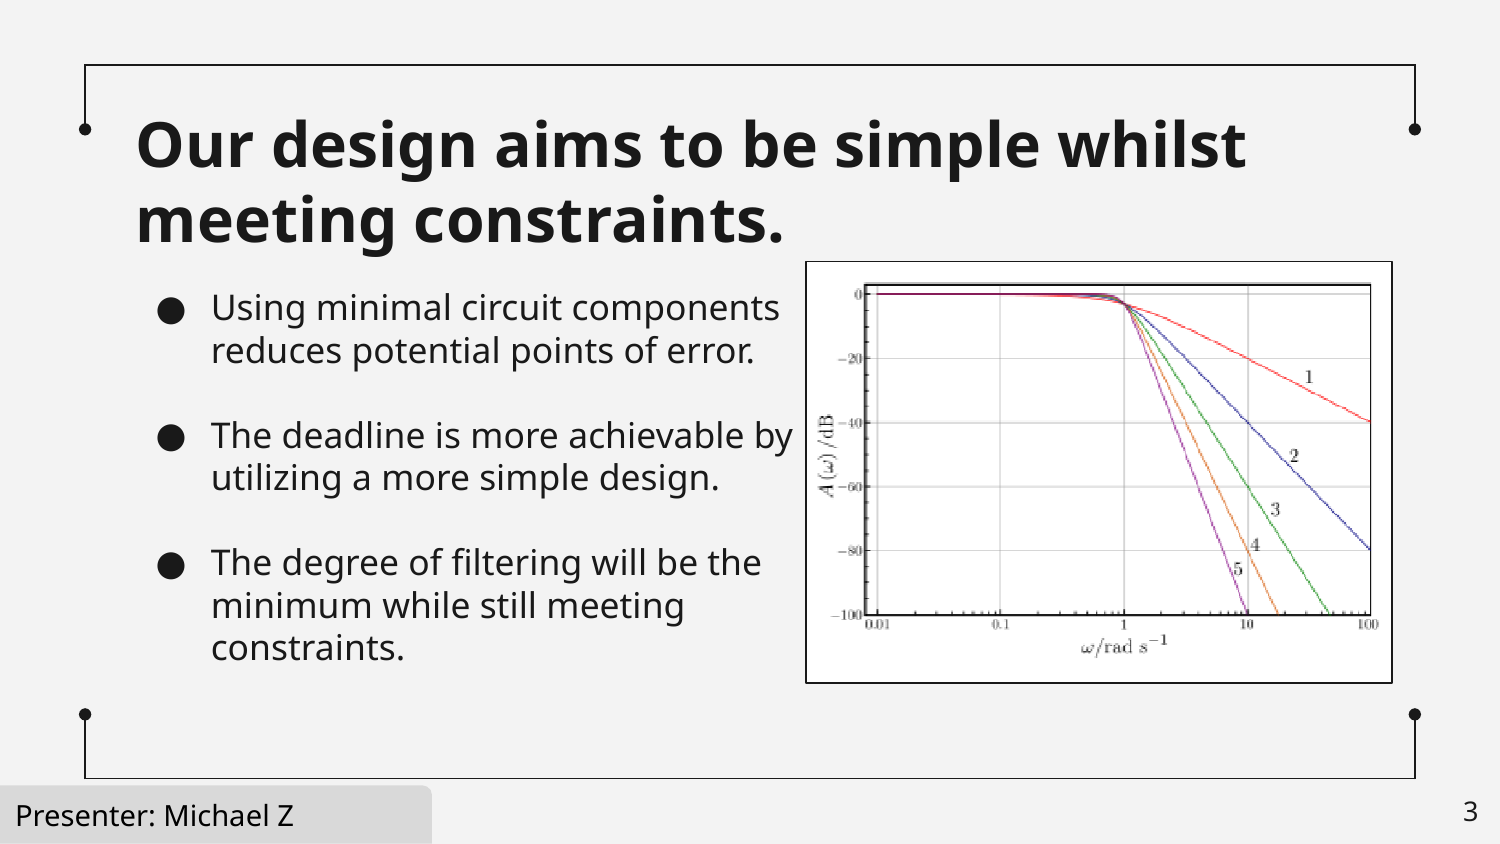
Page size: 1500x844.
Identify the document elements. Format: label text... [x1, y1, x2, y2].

picture [806, 262, 1392, 683]
title Our design aims to be simple whilst meeting constraints. [120, 164, 1380, 271]
slide_number ‹#› [1403, 779, 1494, 844]
subtitle Using minimal circuit components reduces potential points of error. The deadline is more achievable by utilizing a more simple design. The degree of filtering will be the minimum while still meeting constraints. [120, 271, 806, 690]
text_box Presenter: Michael Z [0, 785, 432, 844]
